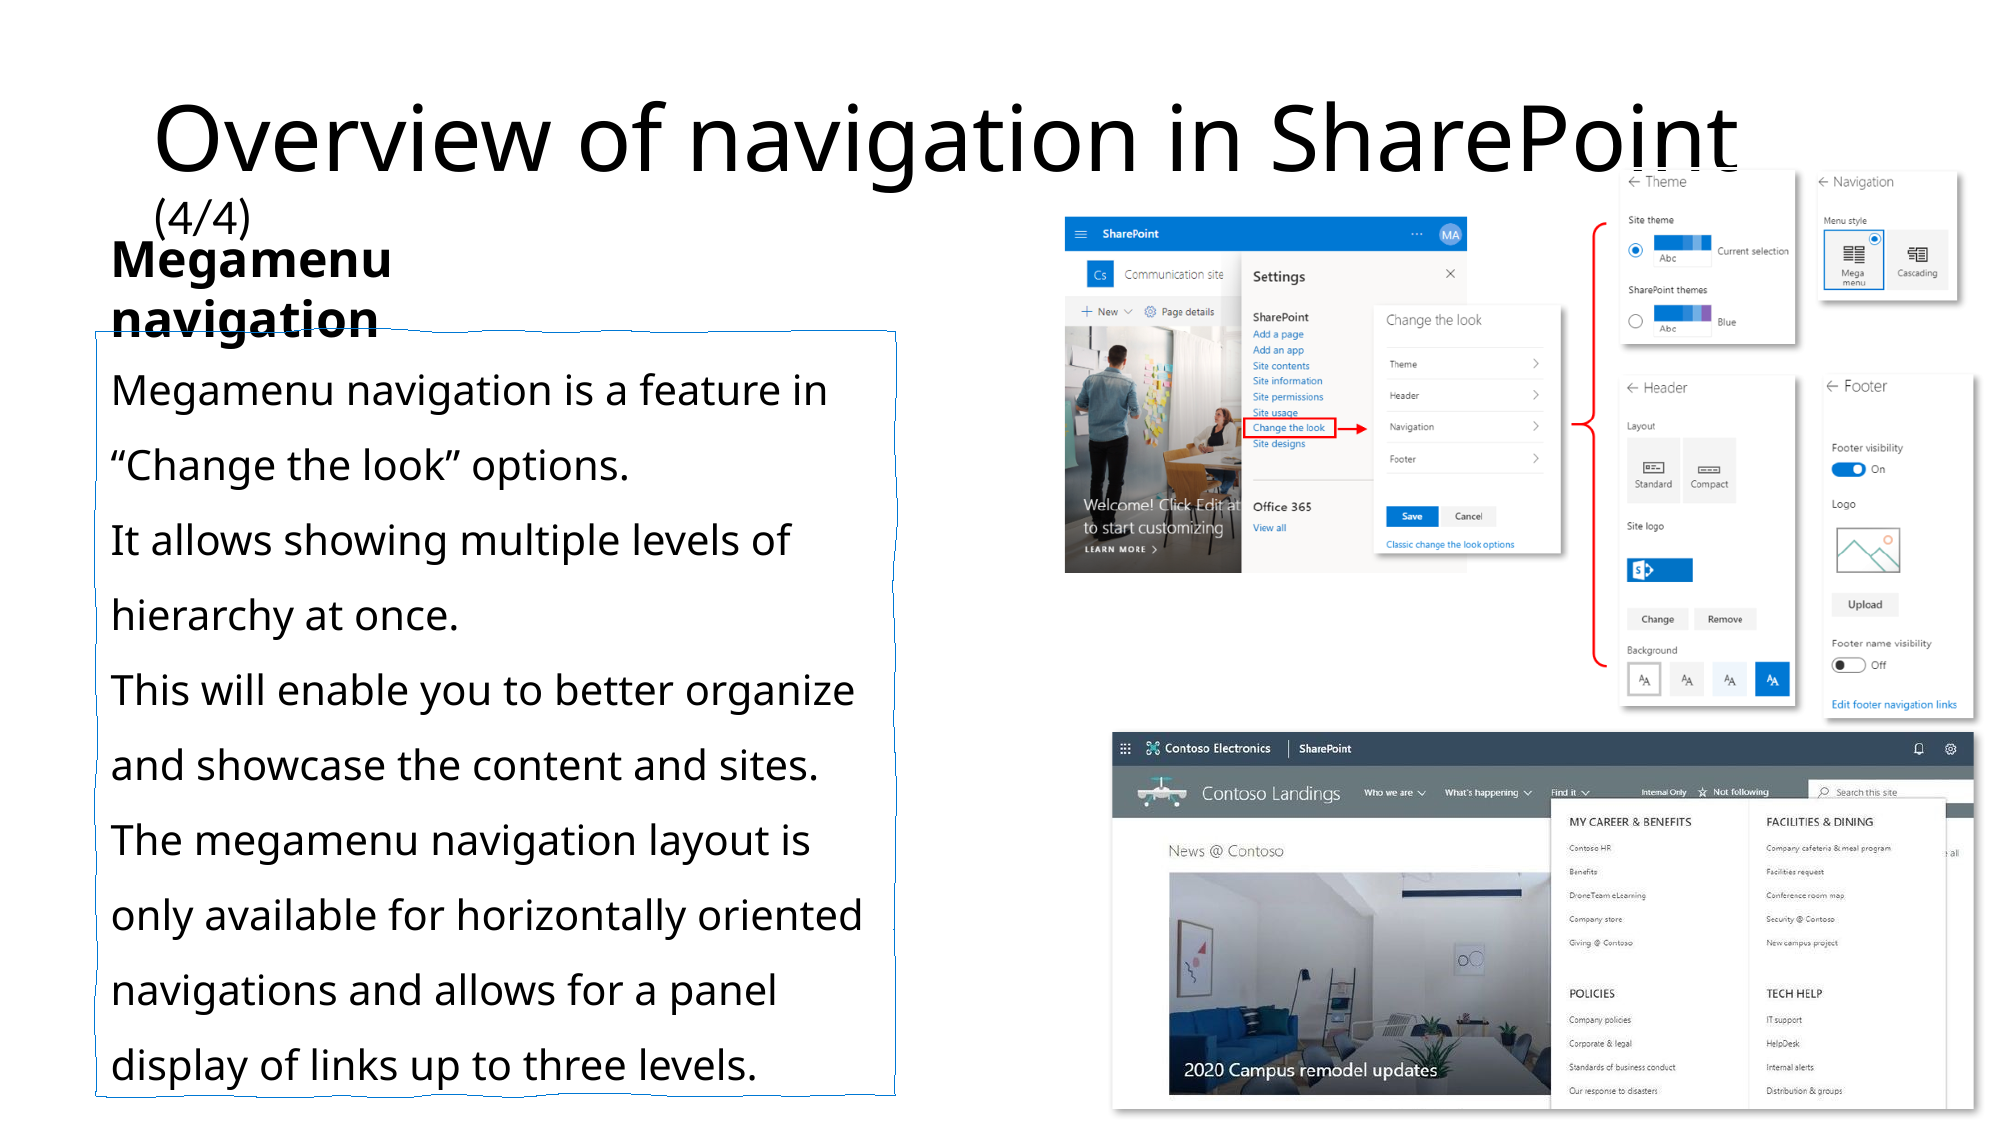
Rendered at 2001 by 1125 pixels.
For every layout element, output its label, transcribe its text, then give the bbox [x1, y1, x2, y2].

text_box Megamenu navigation is a feature in “Change the look” options. It allows showing multiple levels of hierarchy at once. This will enable you to better organize and showcase the content and sites. The megamenu navigation layout is only available for horizontally oriented navigations and allows for a panel display of links up to three levels. [94, 328, 898, 1098]
title Overview of navigation in SharePoint (4/4) [137, 59, 1863, 278]
picture [1050, 151, 2000, 1109]
text_box Megamenu navigation [95, 220, 674, 332]
